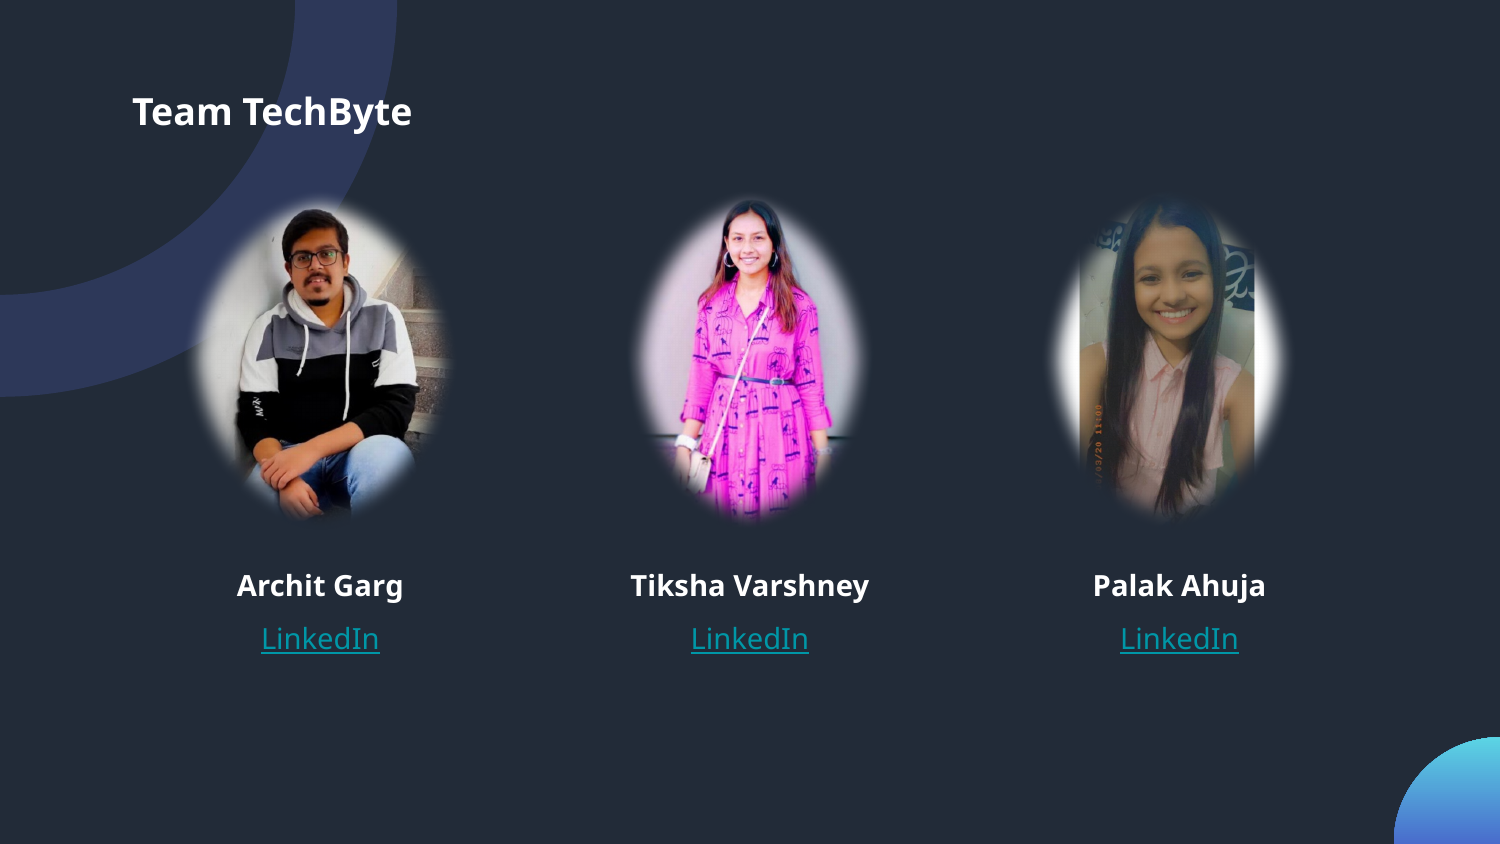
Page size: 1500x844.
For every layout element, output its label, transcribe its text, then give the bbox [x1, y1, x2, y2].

picture [622, 186, 878, 534]
subtitle LinkedIn [1008, 605, 1351, 712]
subtitle LinkedIn [578, 605, 922, 712]
subtitle Palak Ahuja [1008, 552, 1351, 605]
subtitle Tiksha Varshney [578, 552, 922, 605]
title Team TechByte [116, 72, 1383, 167]
subtitle Archit Garg [148, 552, 492, 605]
picture [1039, 186, 1299, 534]
picture [180, 186, 461, 534]
subtitle LinkedIn [148, 605, 492, 712]
